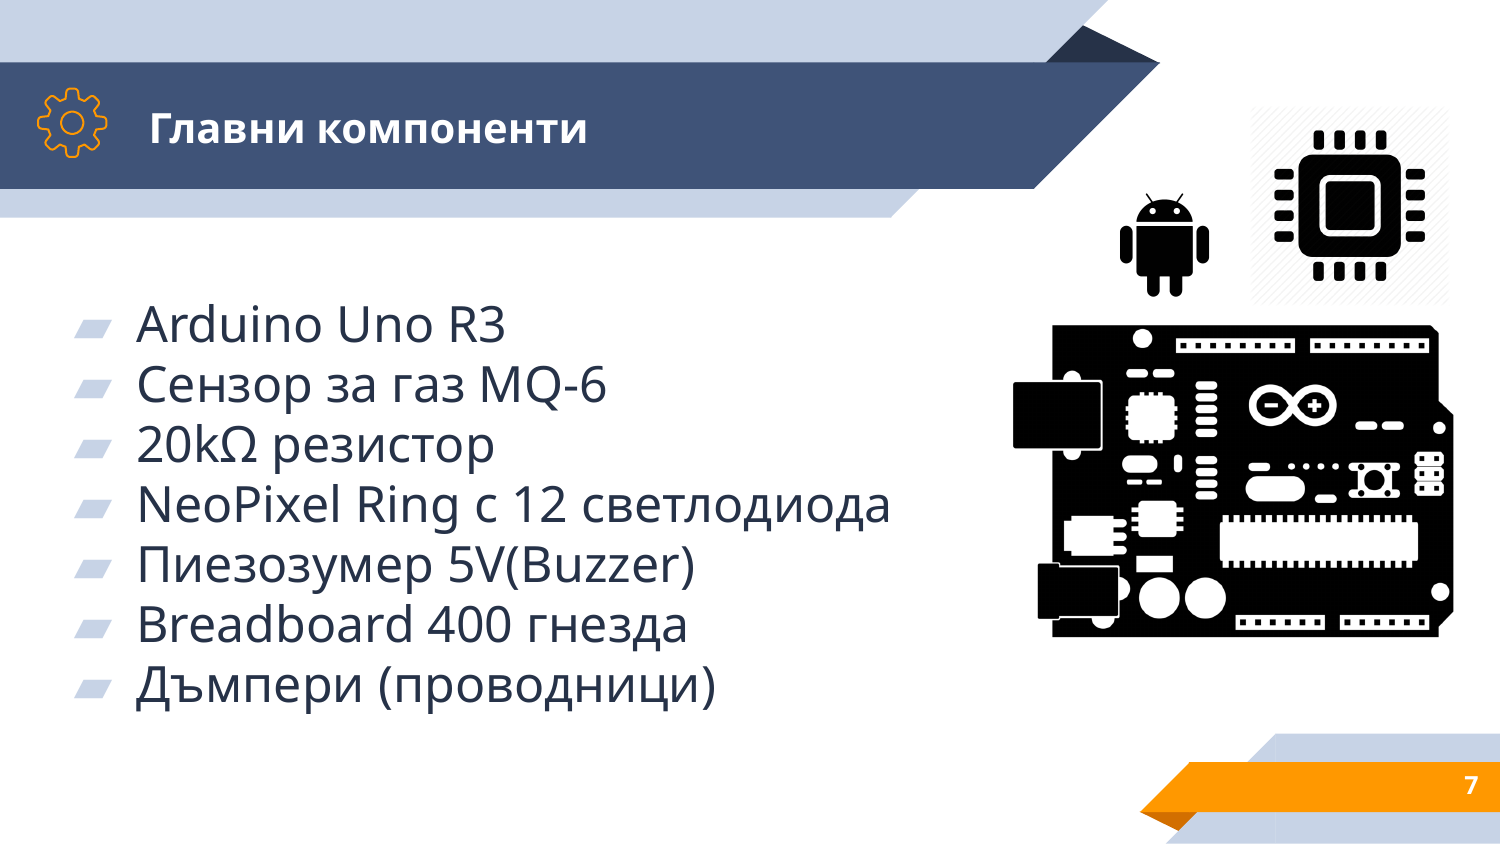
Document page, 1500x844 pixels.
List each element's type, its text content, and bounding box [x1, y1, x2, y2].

picture [1249, 105, 1450, 306]
slide_number 7 [1249, 760, 1494, 813]
list Arduino Uno R3 Сензор за газ MQ-6 20kΩ резистор NeoPixel Ring с 12 светлодиода Пиезозумер 5V(Buzzer) Breadboard 400 гнезда Дъмпери (проводници) [46, 244, 1053, 761]
title Главни компоненти [133, 64, 1035, 190]
picture [998, 175, 1468, 649]
